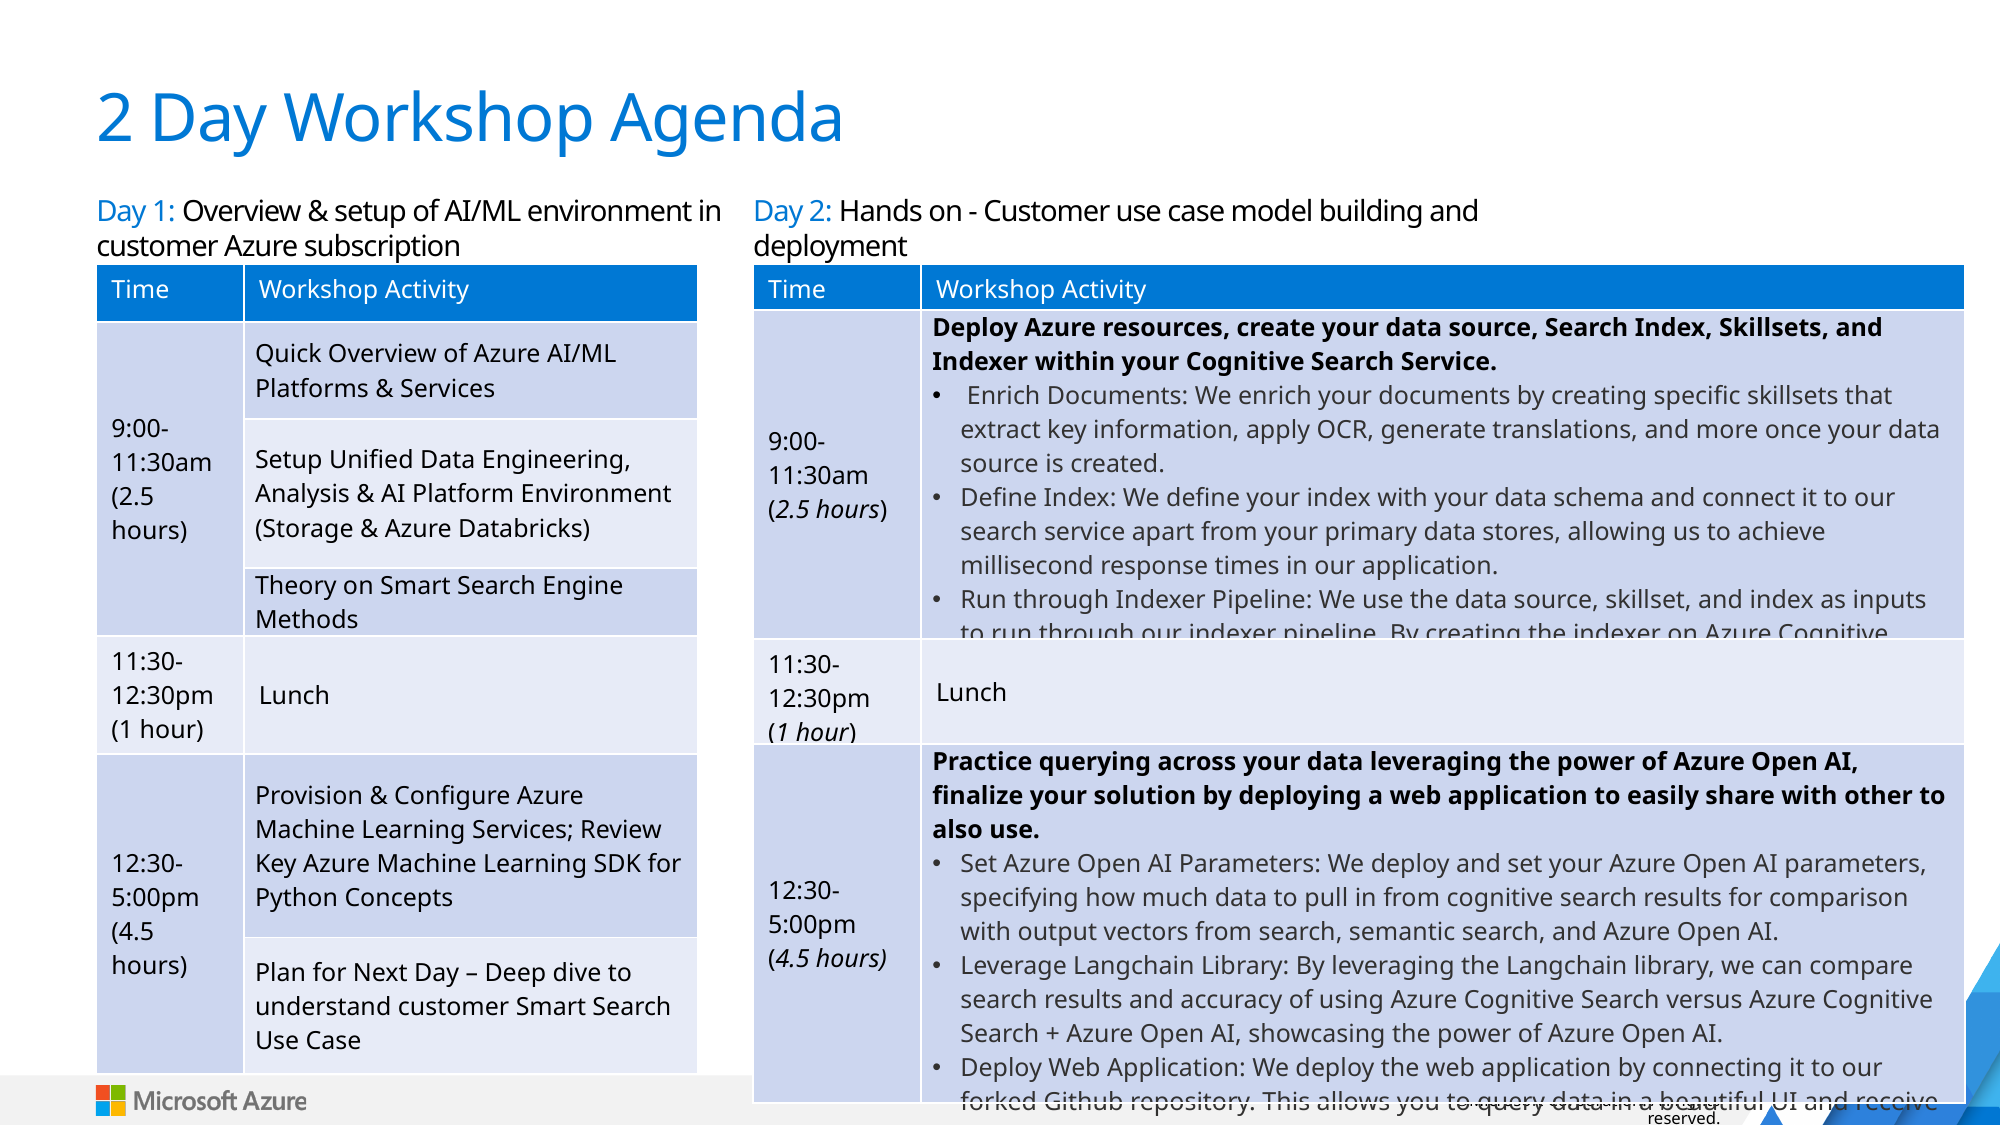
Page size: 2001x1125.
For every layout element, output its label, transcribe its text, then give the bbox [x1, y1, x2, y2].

table_cell 12:30-5:00pm (4.5 hours) [754, 745, 920, 1102]
table_cell Quick Overview of Azure AI/ML Platforms & Services [245, 323, 697, 418]
table_cell 12:30-5:00pm (4.5 hours) [97, 755, 243, 1073]
table_cell Lunch [922, 640, 1964, 743]
text_box Day 1: Overview & setup of AI/ML environment in customer Azure subscription [96, 192, 730, 263]
table_cell Provision & Configure Azure Machine Learning Services; Review Key Azure Machine Learning SDK for Python Concepts [245, 755, 697, 937]
table_cell Deploy Azure resources, create your data source, Search Index, Skillsets, and Indexer within your Cognitive Search Service. Enrich Documents: We enrich your documents by creating specific skillsets that extract key information, apply OCR, generate translations, and more once your data source is created. Define Index: We define your index with your data schema and connect it to our search service apart from your primary data stores, allowing us to achieve millisecond response times in our application. Run through Indexer Pipeline: We use the data source, skillset, and index as inputs to run through our indexer pipeline. By creating the indexer on Azure Cognitive Search, it triggers the event to put the entire pipeline into motion. [922, 311, 1964, 638]
table_header Workshop Activity [245, 265, 697, 321]
table_header Time [97, 265, 243, 321]
table_cell 11:30-12:30pm (1 hour) [754, 640, 920, 743]
title 2 Day Workshop Agenda [96, 75, 1904, 156]
table_cell Theory on Smart Search Engine Methods [245, 569, 697, 635]
table_header Workshop Activity [922, 265, 1964, 309]
table_header Time [754, 265, 920, 309]
table_cell Setup Unified Data Engineering, Analysis & AI Platform Environment (Storage & Azure Databricks) [245, 420, 697, 567]
table_cell 9:00-11:30am (2.5 hours) [754, 311, 920, 638]
table_cell Practice querying across your data leveraging the power of Azure Open AI, finalize your solution by deploying a web application to easily share with other to also use. Set Azure Open AI Parameters: We deploy and set your Azure Open AI parameters, specifying how much data to pull in from cognitive search results for comparison with output vectors from search, semantic search, and Azure Open AI. Leverage Langchain Library: By leveraging the Langchain library, we can compare search results and accuracy of using Azure Cognitive Search versus Azure Cognitive Search + Azure Open AI, showcasing the power of Azure Open AI. Deploy Web Application: We deploy the web application by connecting it to our forked Github repository. This allows you to query data in a beautiful UI and receive top results powered by Azure Open AI. [922, 745, 1964, 1102]
picture [1743, 877, 2000, 1125]
table_cell 9:00-11:30am (2.5 hours) [97, 323, 243, 635]
table_cell Lunch [245, 637, 697, 753]
table_cell Plan for Next Day – Deep dive to understand customer Smart Search Use Case [245, 938, 697, 1073]
table_cell 11:30-12:30pm (1 hour) [97, 637, 243, 753]
text_box Day 2: Hands on - Customer use case model building and deployment [753, 192, 1617, 262]
